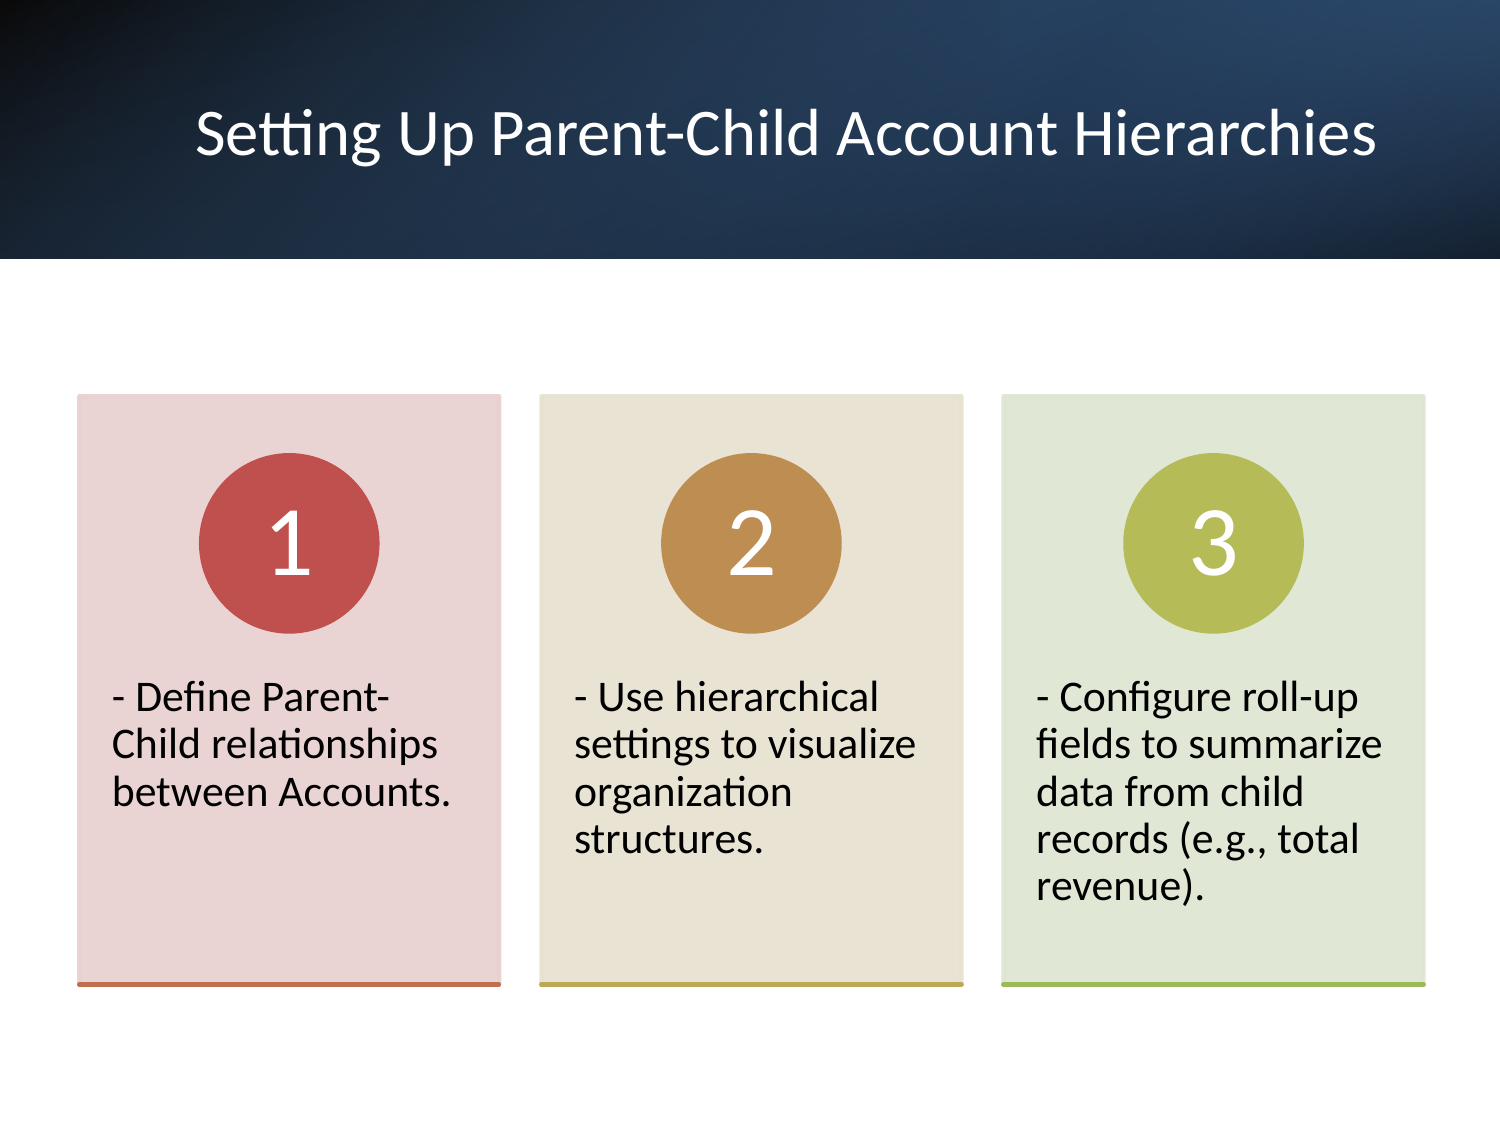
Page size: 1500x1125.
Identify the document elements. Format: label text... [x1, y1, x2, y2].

title Setting Up Parent-Child Account Hierarchies [168, 57, 1405, 202]
text_box [0, 0, 1500, 261]
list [78, 346, 1424, 1035]
text_box [0, 261, 1500, 1125]
